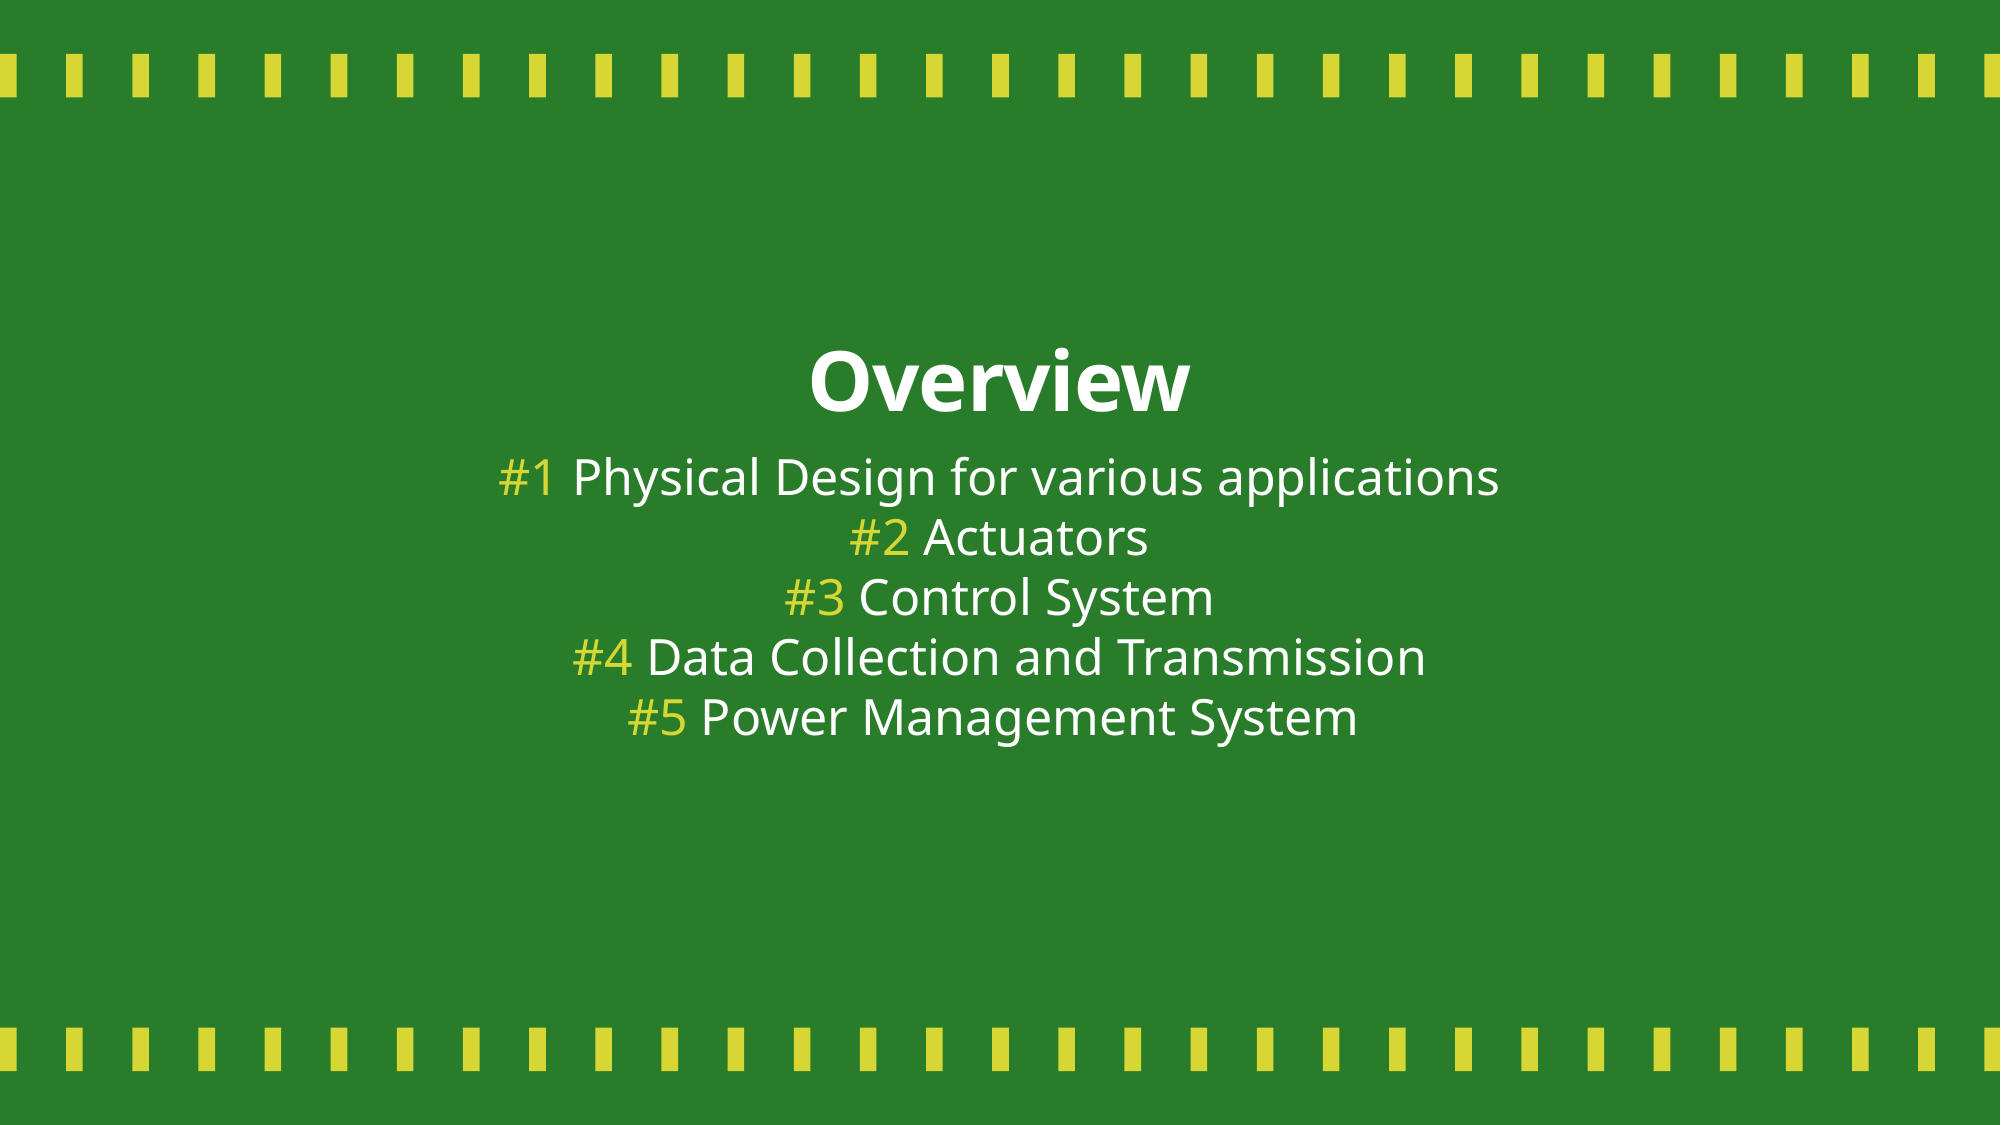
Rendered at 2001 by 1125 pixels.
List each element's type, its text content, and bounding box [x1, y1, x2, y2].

title Overview [250, 327, 1750, 429]
list #1 Physical Design for various applications #2 Actuators #3 Control System #4 Data Collection and Transmission #5 Power Management System [360, 445, 1640, 804]
